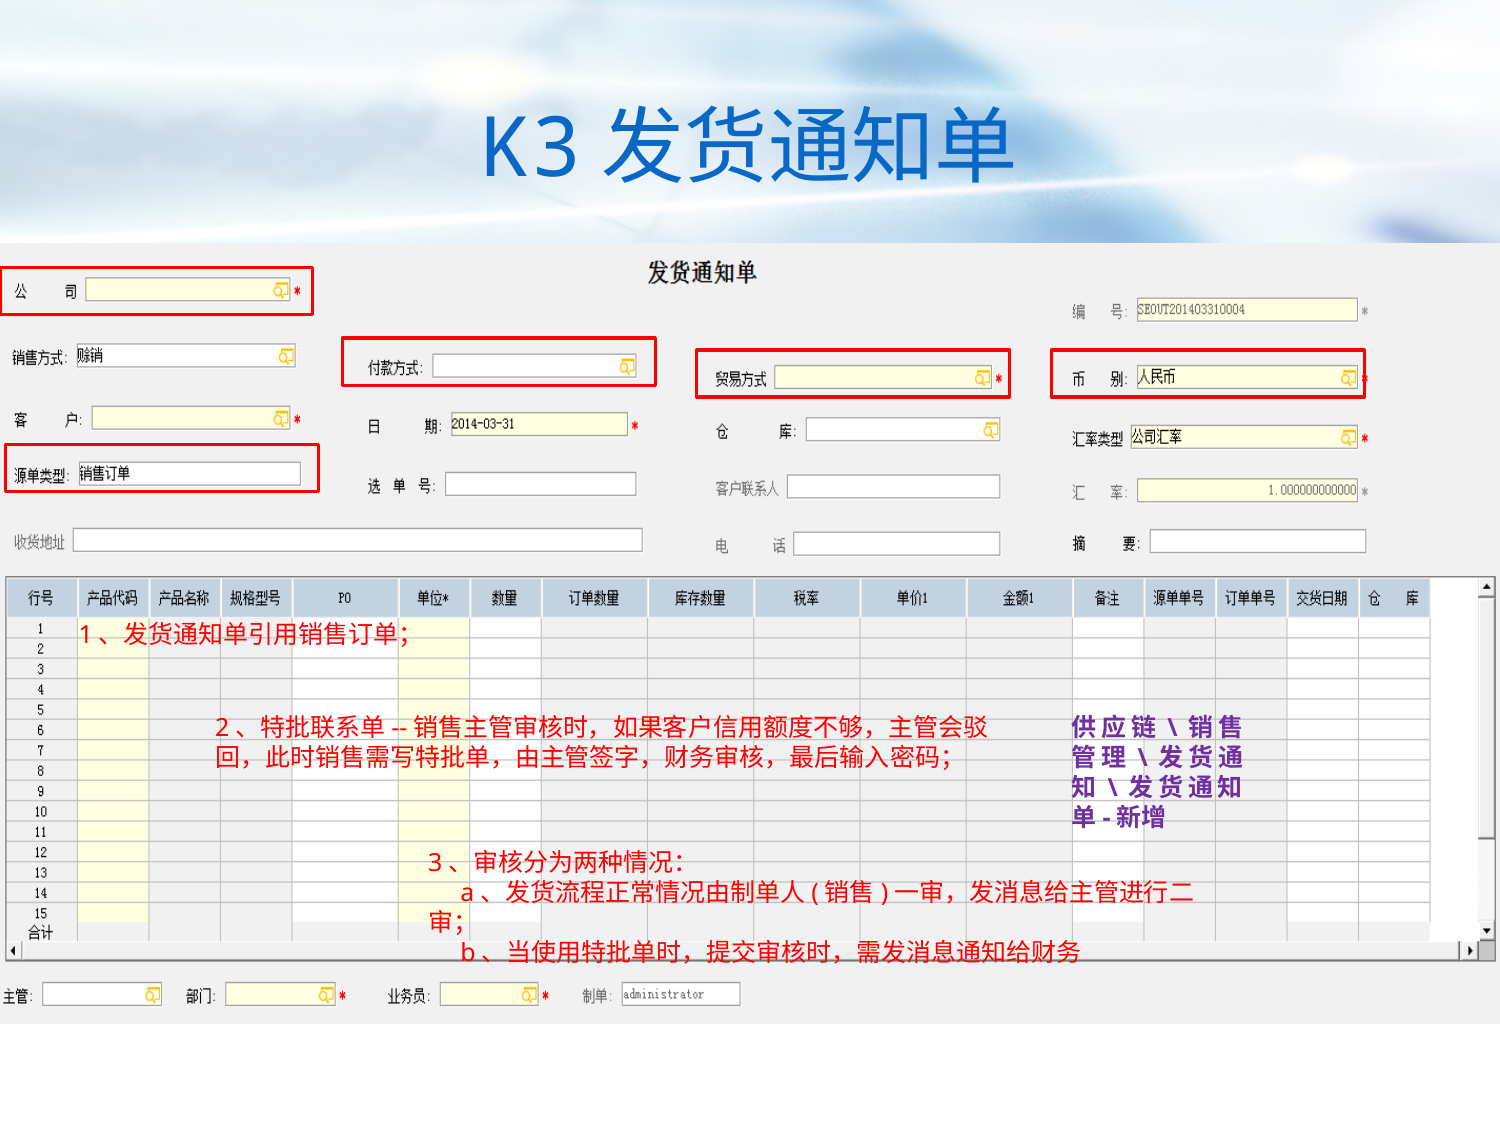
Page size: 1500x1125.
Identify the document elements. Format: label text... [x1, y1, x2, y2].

title K3发货通知单 [112, 77, 1388, 202]
picture [0, 0, 1500, 1125]
